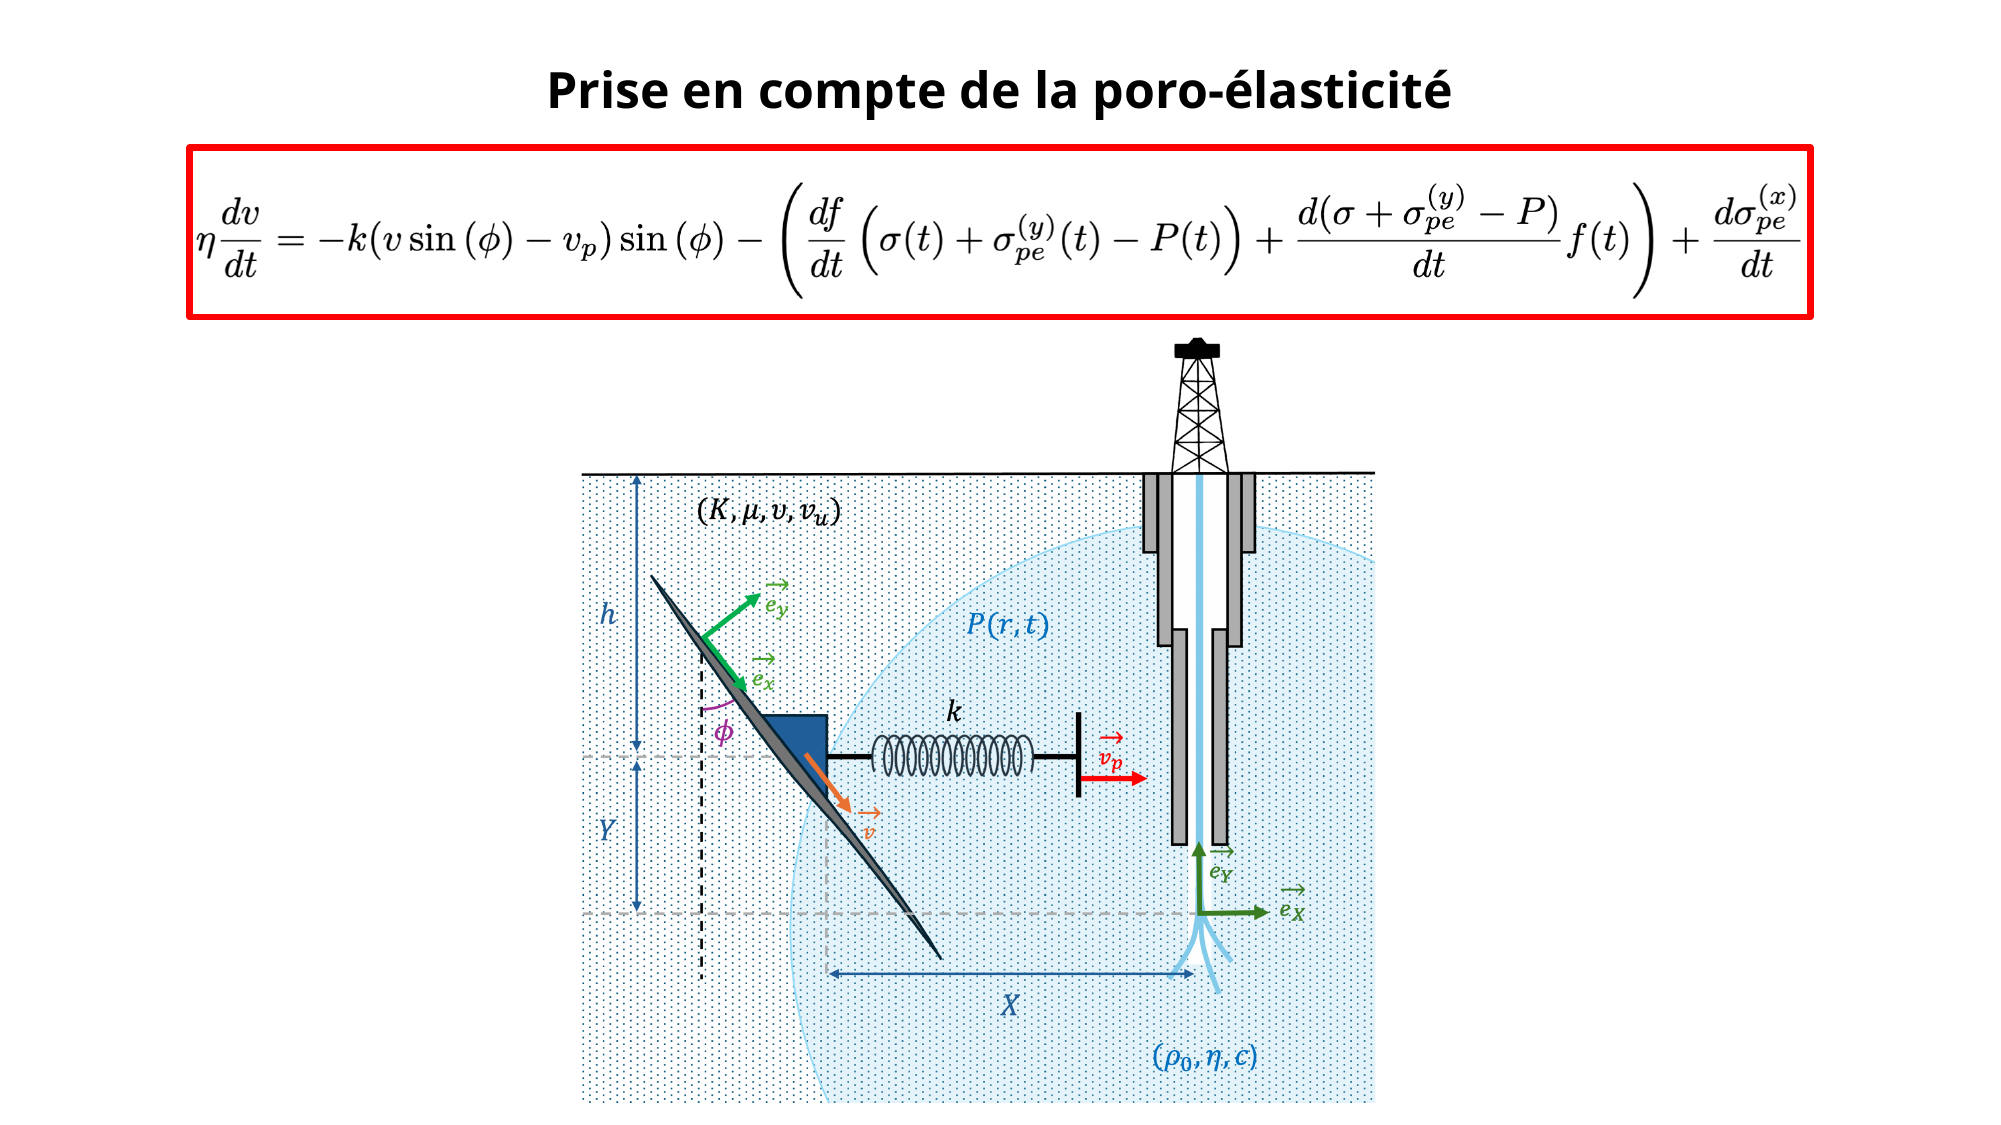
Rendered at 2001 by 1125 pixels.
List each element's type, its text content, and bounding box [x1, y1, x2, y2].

text_box Prise en compte de la poro-élasticité [0, 50, 2000, 126]
picture [192, 149, 1808, 315]
picture [580, 337, 1376, 1103]
